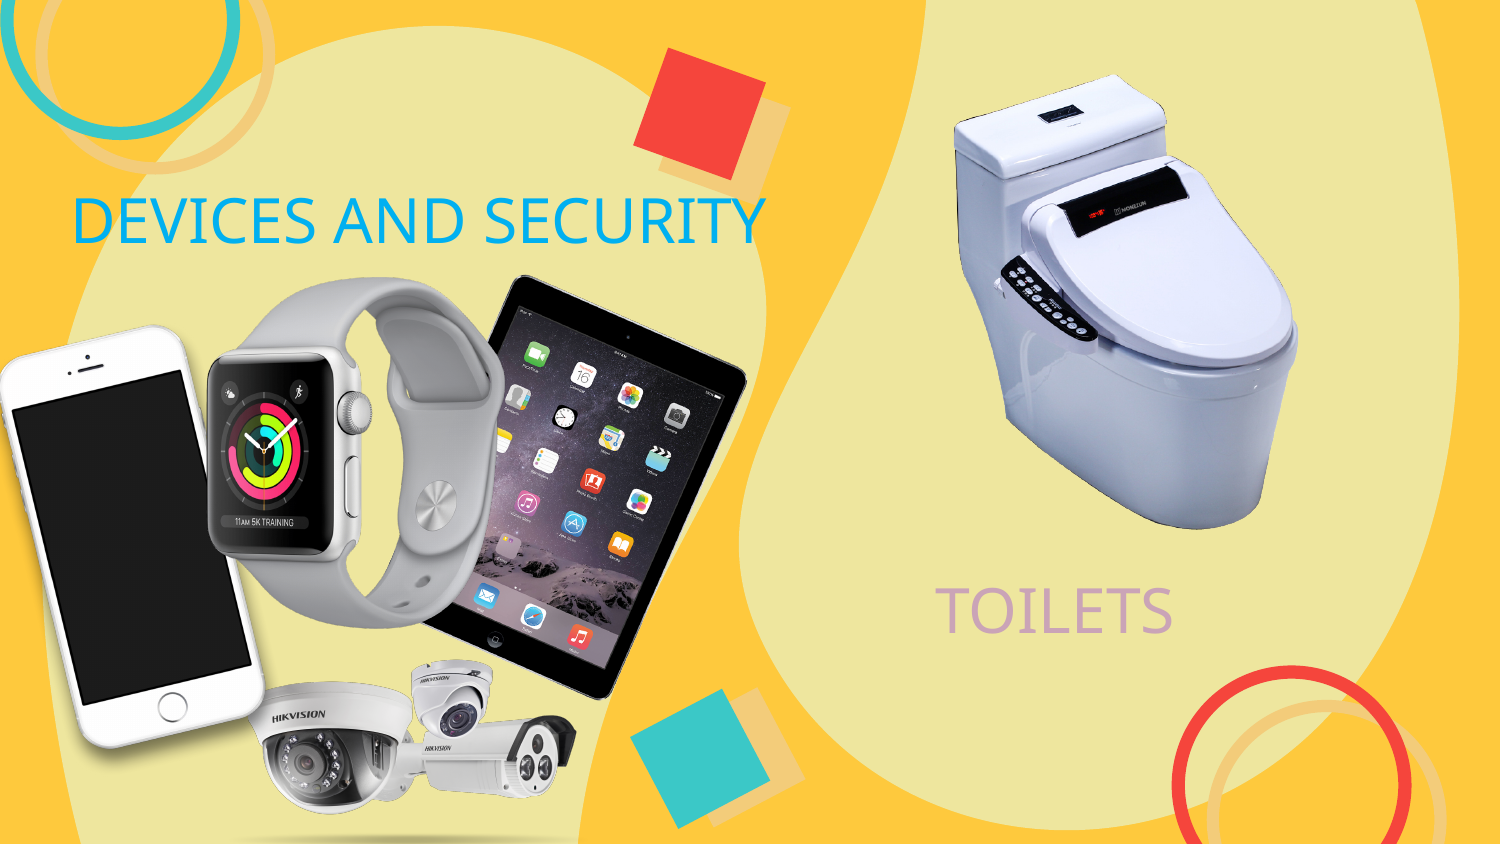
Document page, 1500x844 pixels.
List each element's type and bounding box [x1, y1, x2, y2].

picture [18, 248, 743, 844]
picture [876, 43, 1380, 547]
text_box [0, 0, 1447, 844]
